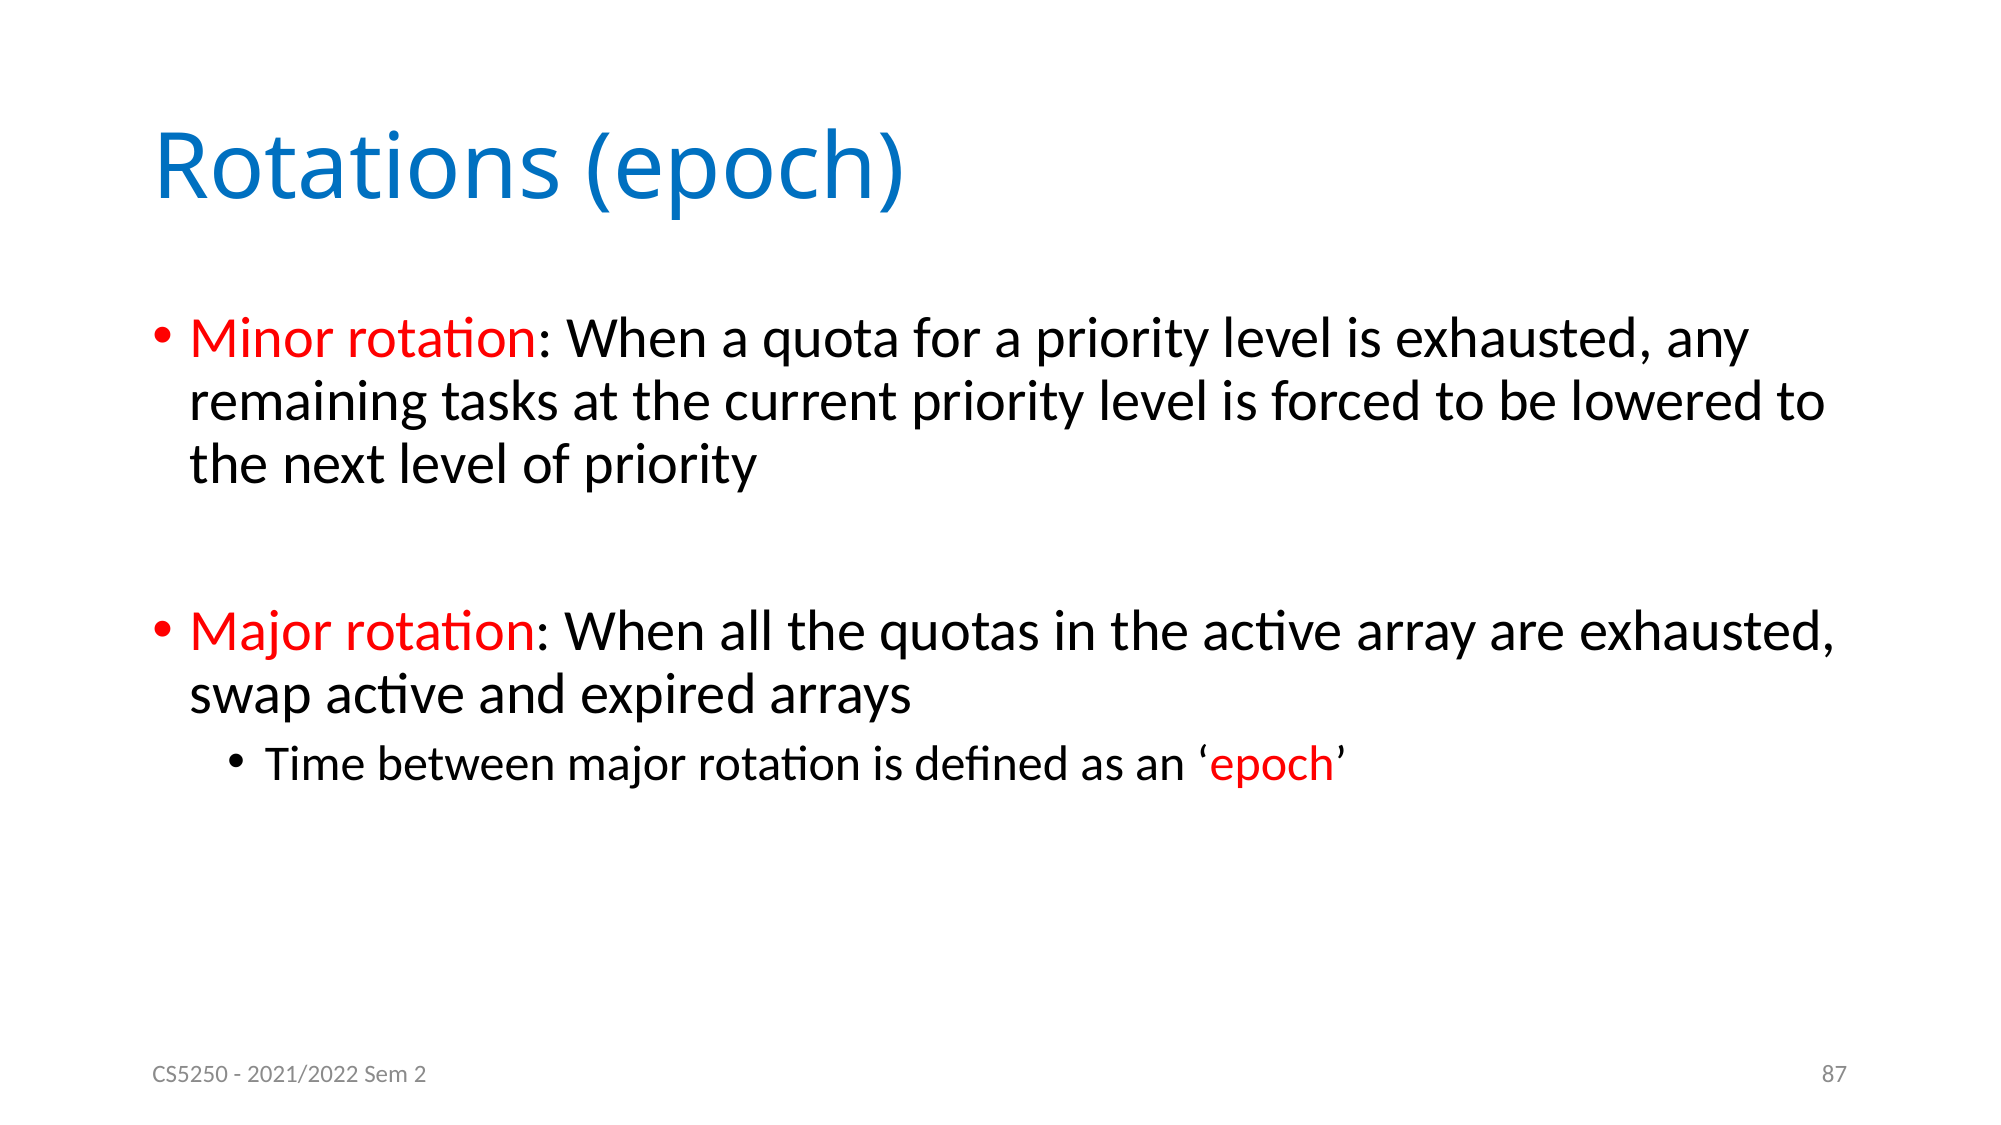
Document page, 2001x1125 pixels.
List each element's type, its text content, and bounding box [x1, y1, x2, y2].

title Rotations (epoch) [137, 59, 1863, 278]
slide_number CS5250 - 2021/2022 Sem 2 [137, 1042, 588, 1103]
list Minor rotation: When a quota for a priority level is exhausted, any remaining tasks at the current priority level is forced to be lowered to the next level of priority Major rotation: When all the quotas in the active array are exhausted, swap active and expired arrays Time between major rotation is defined as an ‘epoch’ [137, 299, 1863, 1014]
slide_number 87 [1412, 1042, 1863, 1103]
